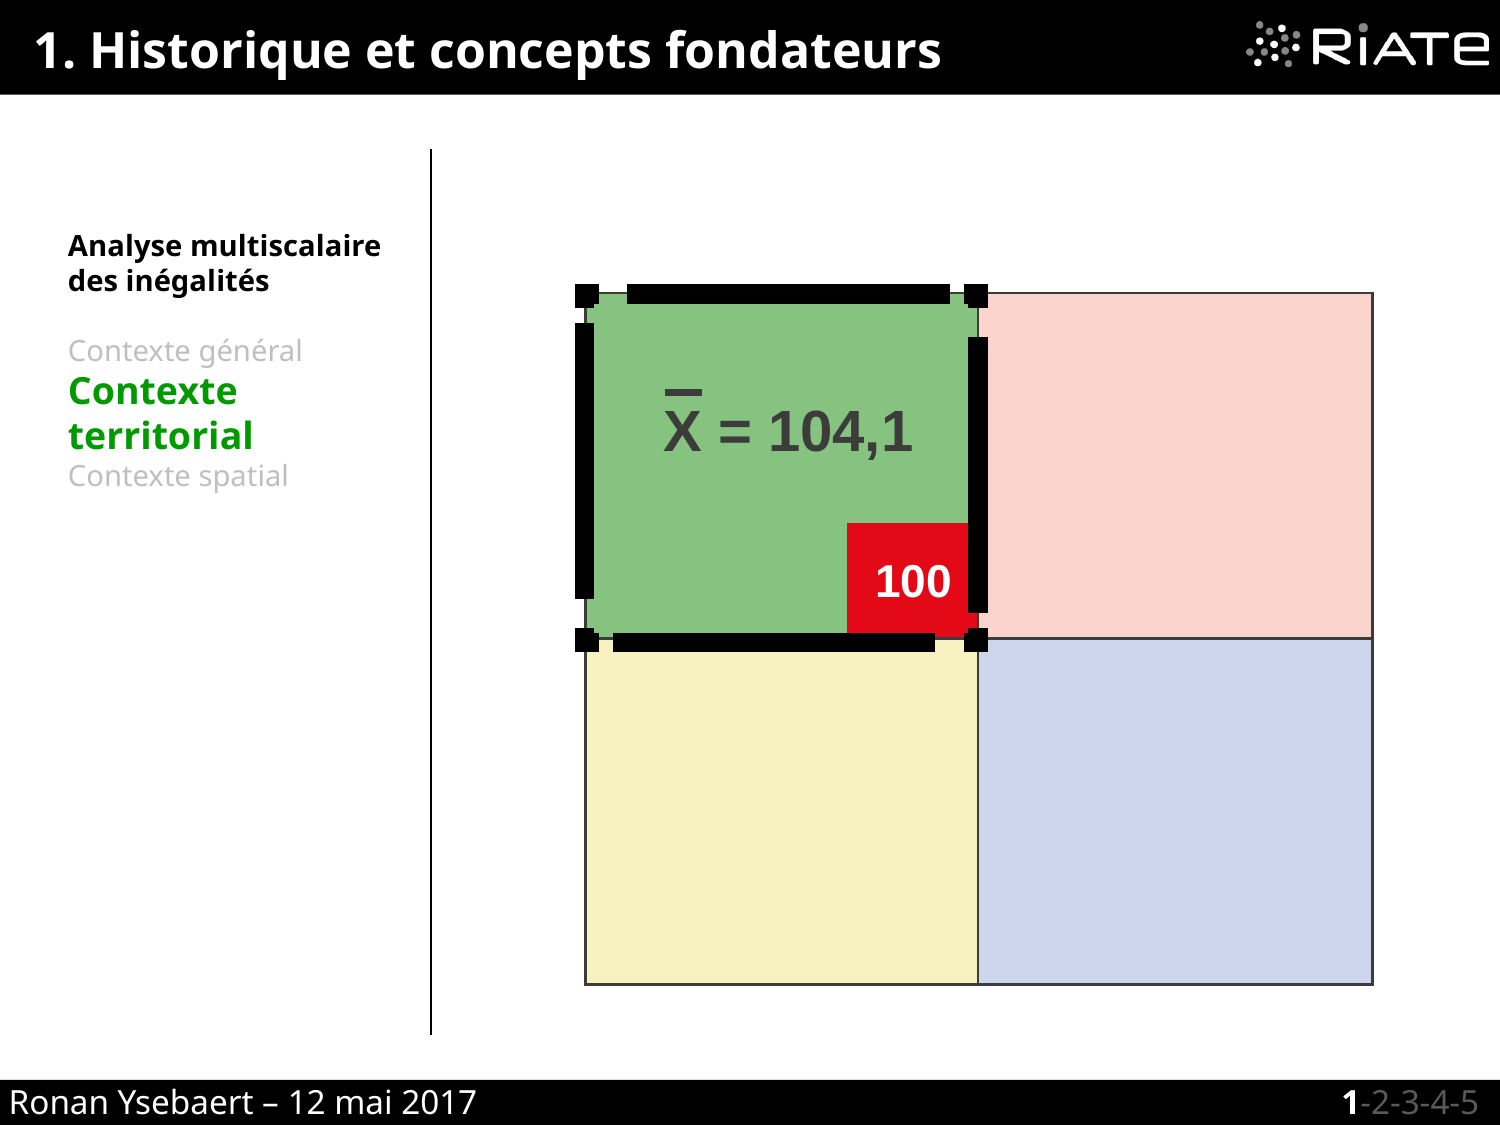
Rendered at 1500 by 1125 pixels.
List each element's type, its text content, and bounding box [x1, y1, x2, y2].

text_box [0, 0, 1500, 97]
text_box Ronan Ysebaert – 12 mai 2017 [0, 1073, 655, 1125]
text_box 1-2-3-4-5 [834, 1073, 1495, 1125]
text_box Analyse multiscalaire des inégalités Contexte général Contexte territorial Contexte spatial [53, 219, 426, 500]
text_box [1495, 1078, 1500, 1125]
text_box 1. Historique et concepts fondateurs [19, 10, 1058, 86]
text_box Analyse multiscalaire des inégalités Contexte général Contexte territorial Contexte spatial [435, 219, 443, 500]
picture [1245, 21, 1489, 67]
picture [574, 283, 1375, 987]
text_box [655, 1078, 834, 1125]
